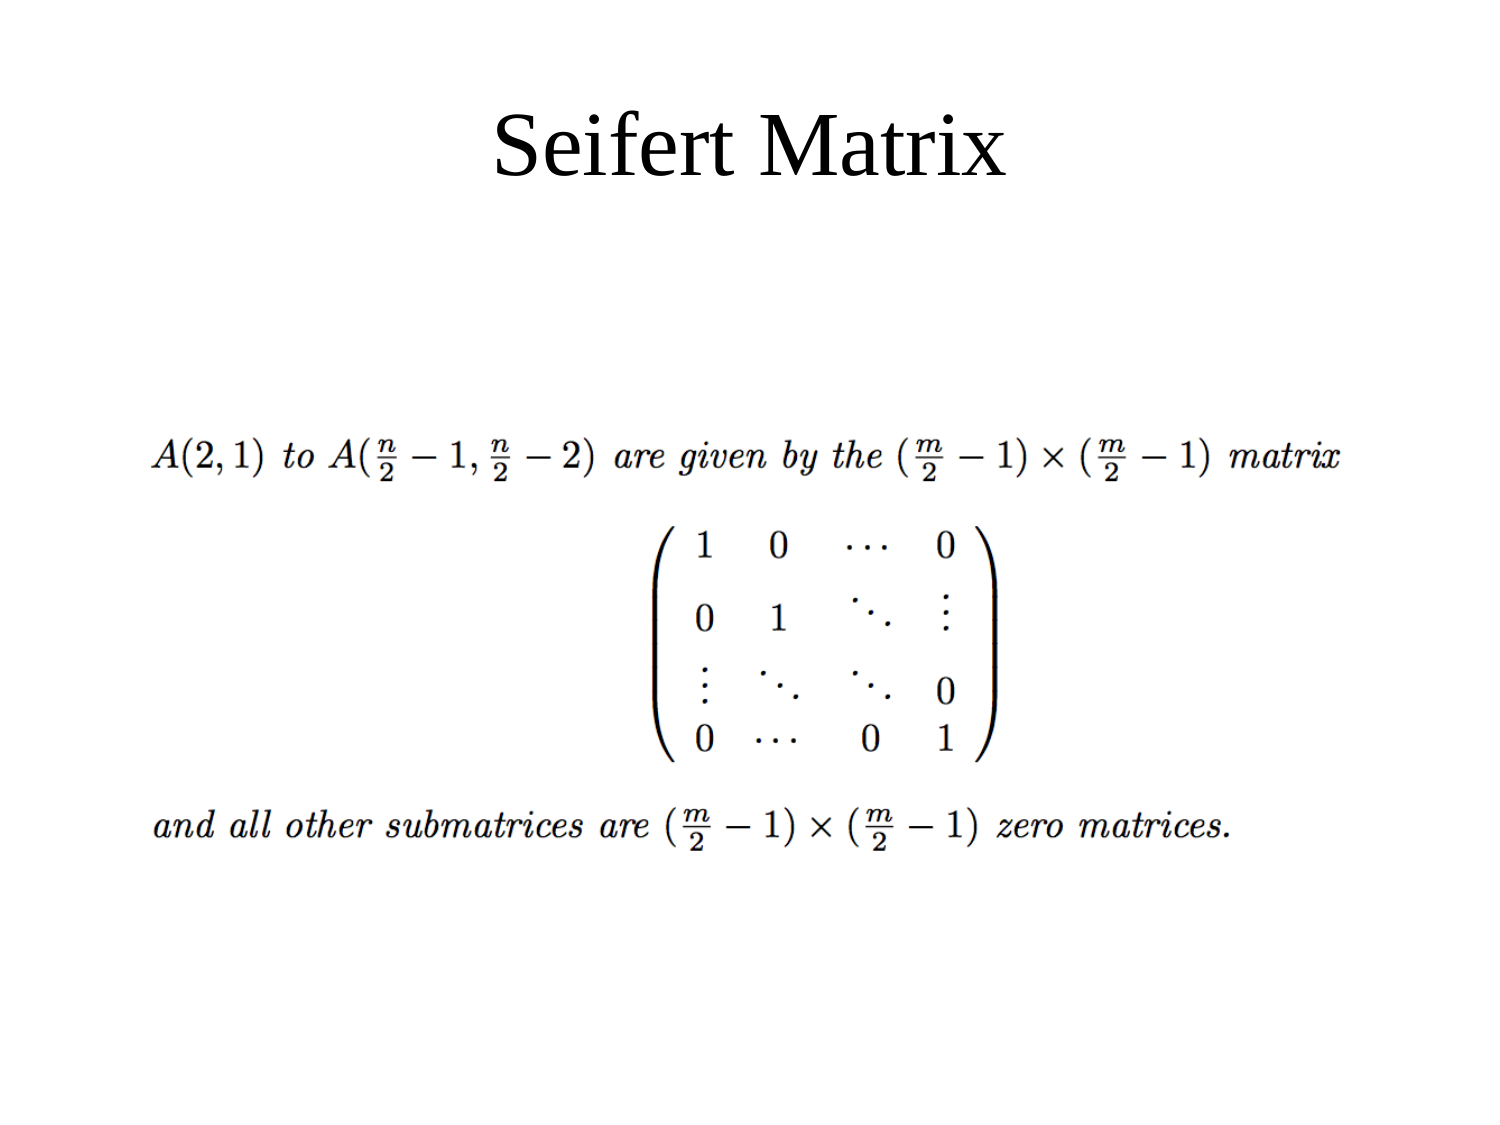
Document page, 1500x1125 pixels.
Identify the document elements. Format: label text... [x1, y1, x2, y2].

title Seifert Matrix [75, 45, 1425, 233]
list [74, 262, 1426, 1006]
